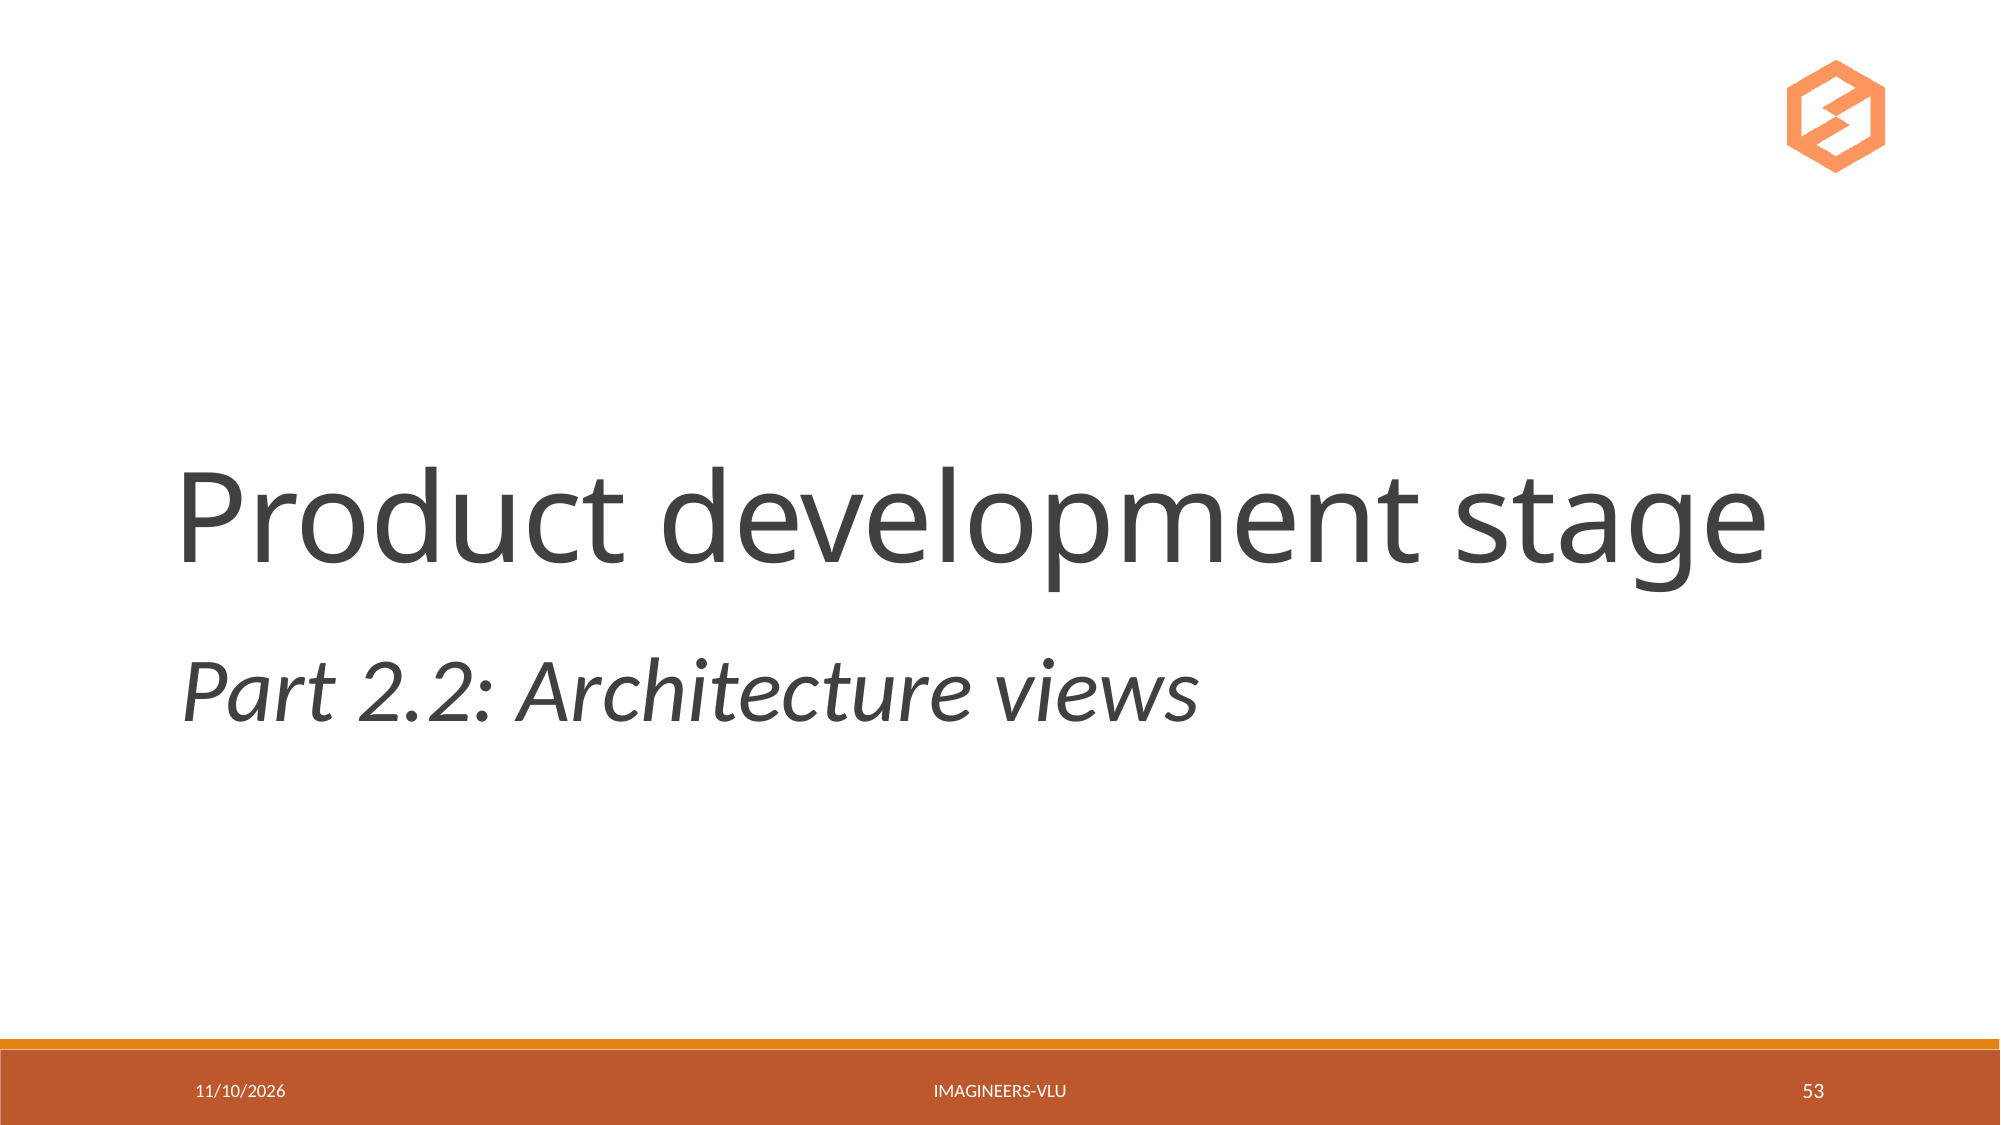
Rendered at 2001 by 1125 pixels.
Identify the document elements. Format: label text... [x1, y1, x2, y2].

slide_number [180, 1059, 586, 1120]
picture [1783, 59, 1888, 175]
title Product development stage [157, 357, 1808, 596]
slide_number 53 [1624, 1059, 1840, 1120]
footer Imagineers-VLU [604, 1059, 1396, 1120]
text_box Part 2.2: Architecture views [166, 622, 1737, 748]
